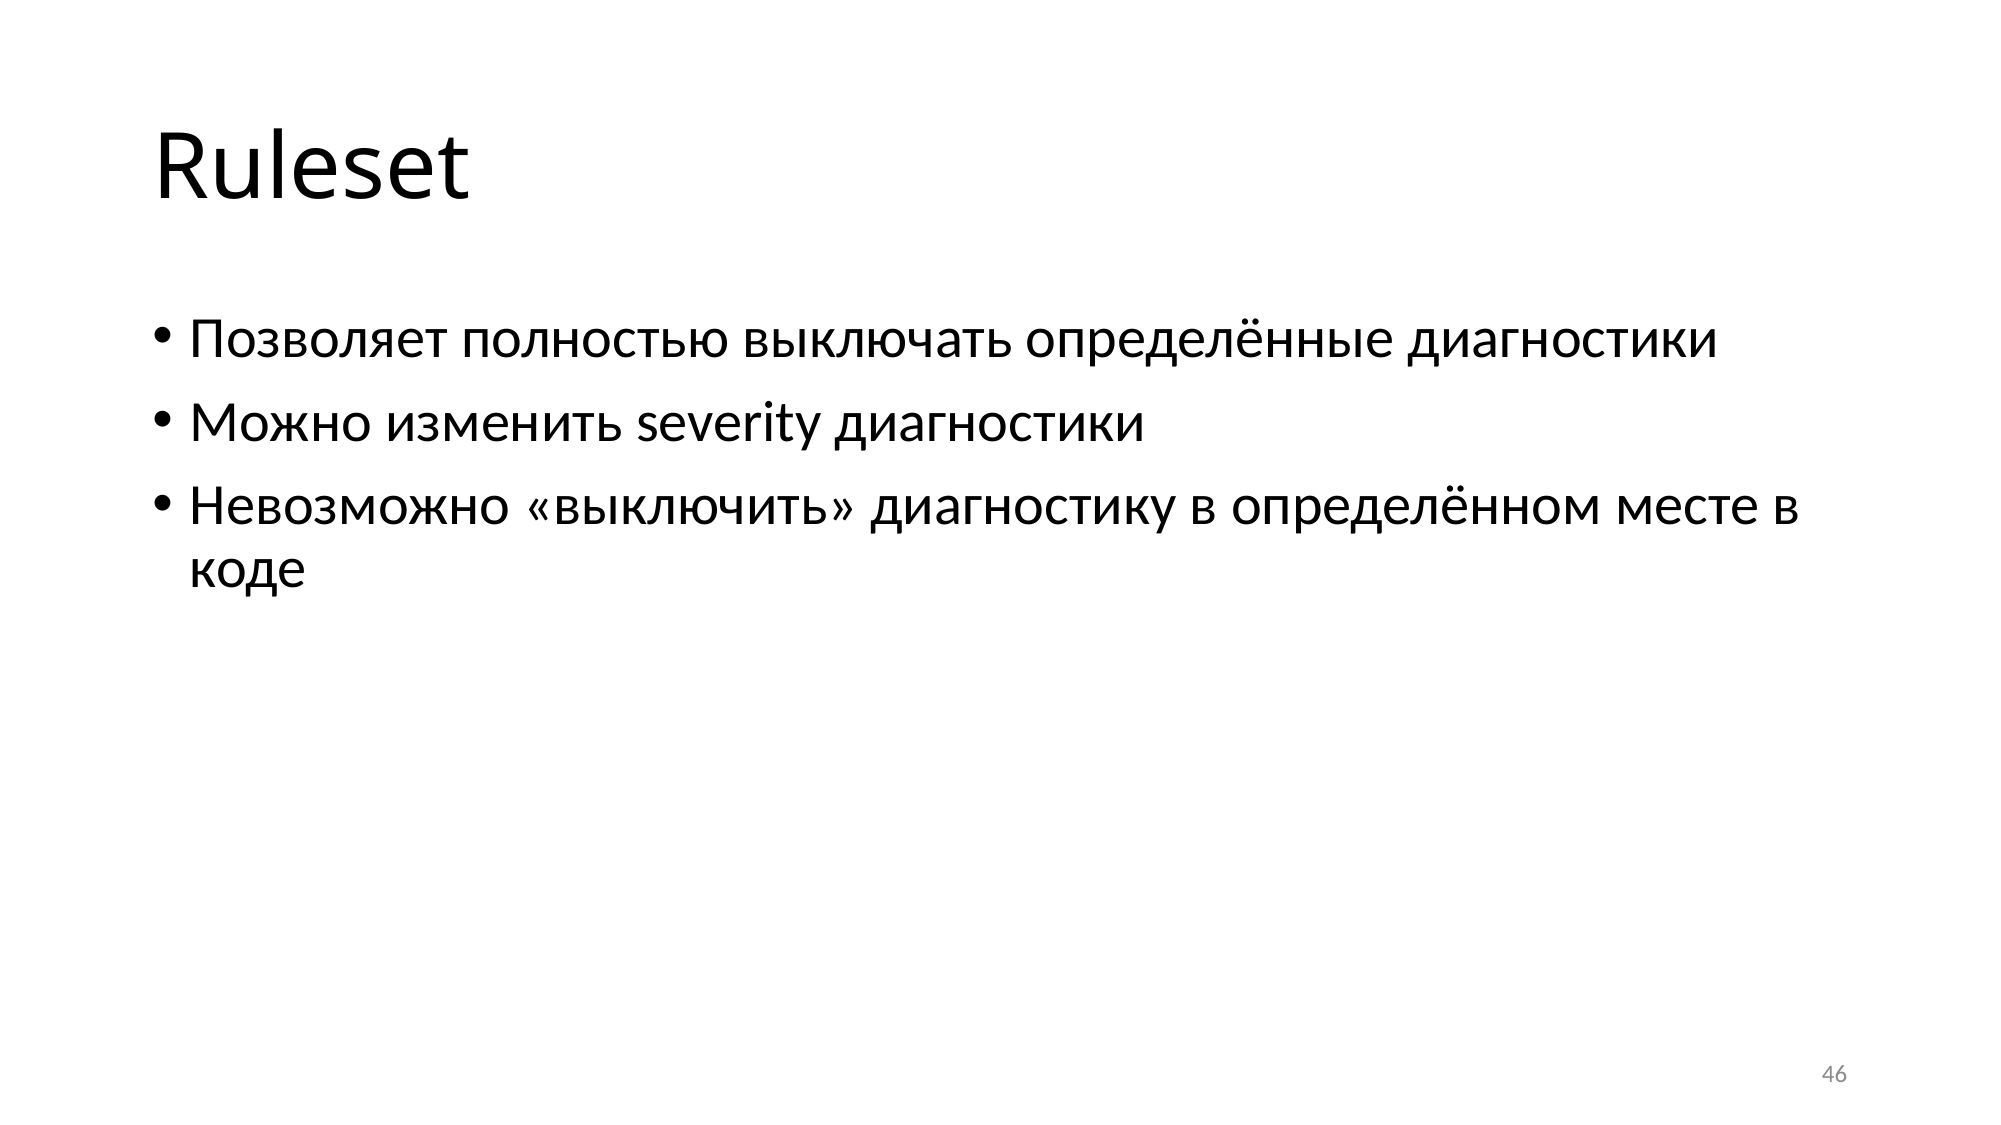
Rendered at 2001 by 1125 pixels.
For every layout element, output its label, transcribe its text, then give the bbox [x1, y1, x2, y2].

slide_number 46 [1412, 1042, 1863, 1103]
title Ruleset [137, 59, 1863, 278]
list Позволяет полностью выключать определённые диагностики Можно изменить severity диагностики Невозможно «выключить» диагностику в определённом месте в коде [137, 299, 1863, 1014]
